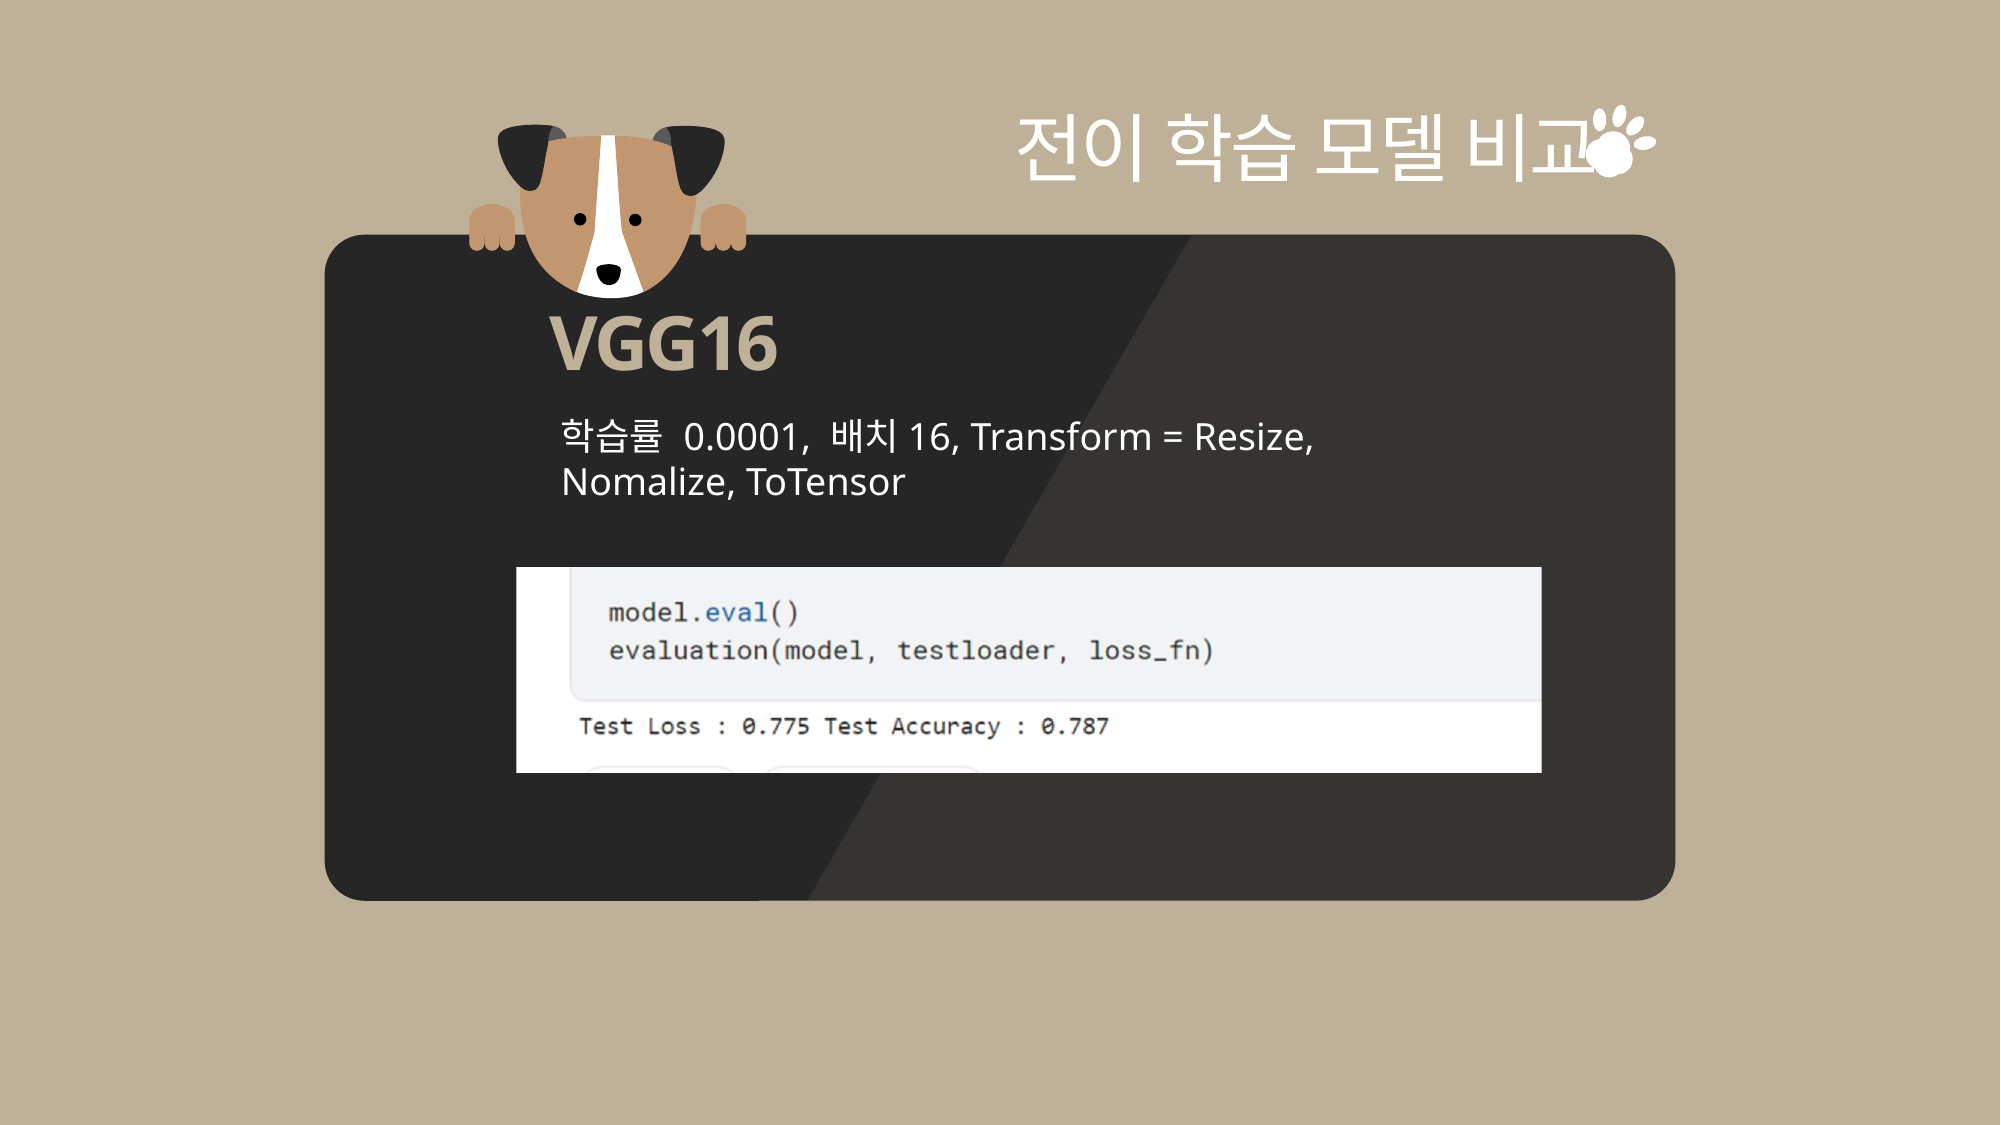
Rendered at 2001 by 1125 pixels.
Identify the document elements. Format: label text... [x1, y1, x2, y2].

text_box [1633, 136, 1657, 150]
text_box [496, 111, 726, 297]
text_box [324, 234, 1676, 902]
text_box [1626, 116, 1645, 136]
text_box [726, 204, 747, 251]
text_box [1612, 104, 1627, 127]
text_box 전이 학습 모델 비교 [999, 93, 2000, 199]
text_box [1585, 131, 1633, 178]
text_box [1593, 108, 1607, 132]
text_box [469, 204, 496, 251]
picture [516, 567, 1542, 773]
